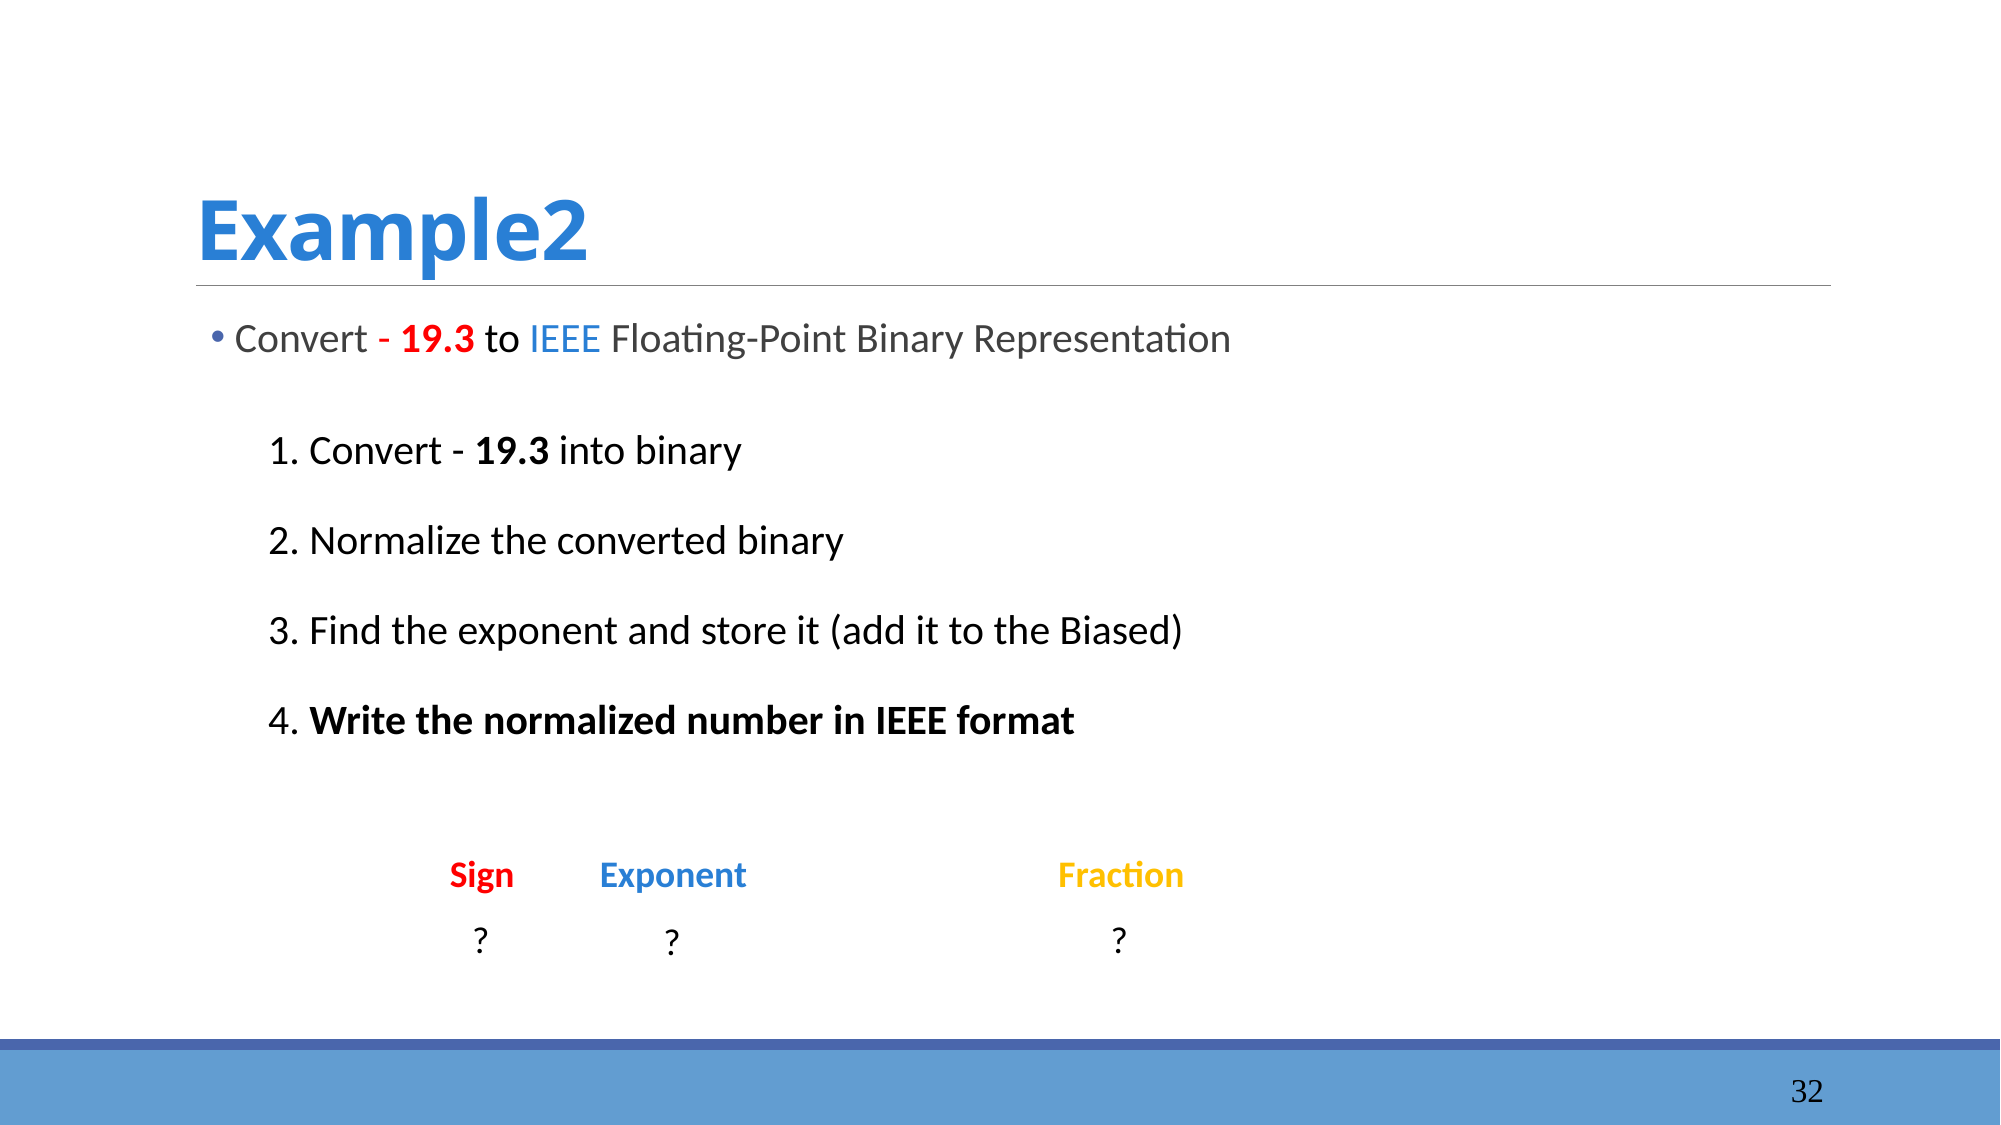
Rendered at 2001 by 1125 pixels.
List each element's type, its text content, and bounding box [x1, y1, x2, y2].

text_box ? [457, 908, 505, 968]
title Example2 [180, 47, 1830, 285]
text_box Sign Exponent Fraction [435, 806, 1236, 903]
text_box ? [648, 910, 696, 971]
slide_number 33 [1624, 1059, 1840, 1120]
list Convert - 19.3 to IEEE Floating-Point Binary Representation [210, 308, 1830, 969]
text_box 1. Convert - 19.3 into binary 2. Normalize the converted binary 3. Find the exponent and store it (add it to the Biased) 4. Write the normalized number in IEEE format [253, 375, 1830, 751]
text_box ? [1095, 908, 1144, 968]
